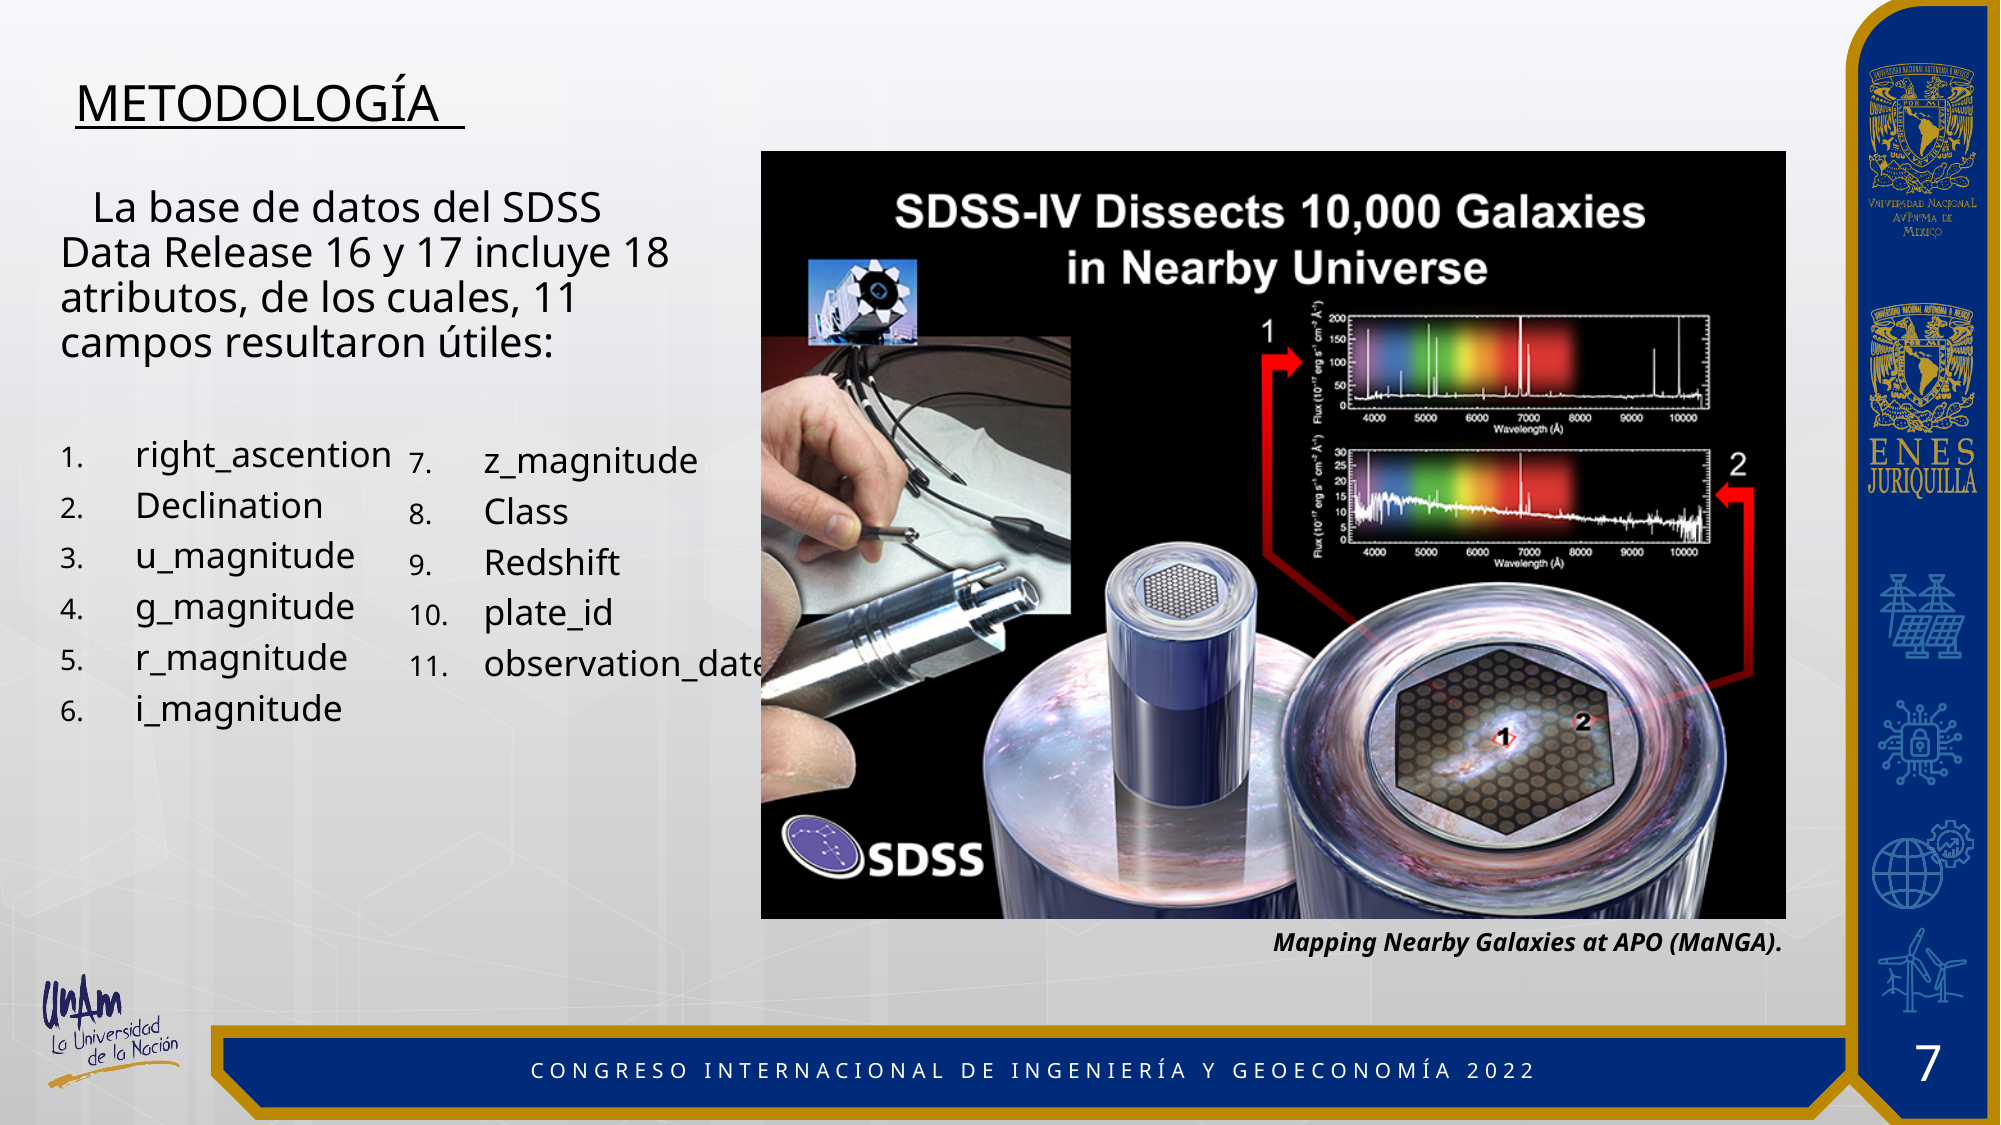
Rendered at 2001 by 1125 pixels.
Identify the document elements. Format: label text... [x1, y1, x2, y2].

title METODOLOGÍA [60, 59, 1786, 152]
footer CONGRESO INTERNACIONAL DE INGENIERÍA Y GEOECONOMÍA 2022 [262, 1035, 1802, 1109]
text_box Mapping Nearby Galaxies at APO (MaNGA). [823, 918, 1798, 964]
picture [37, 968, 185, 1095]
picture [761, 151, 1786, 919]
text_box z_magnitude Class Redshift plate_id observation_date [408, 414, 761, 771]
text_box La base de datos del SDSS Data Release 16 y 17 incluye 18 atributos, de los cuales, 11 campos resultaron útiles: right_ascention Declination u_magnitude g_magnitude r_magnitude i_magnitude [60, 168, 679, 748]
